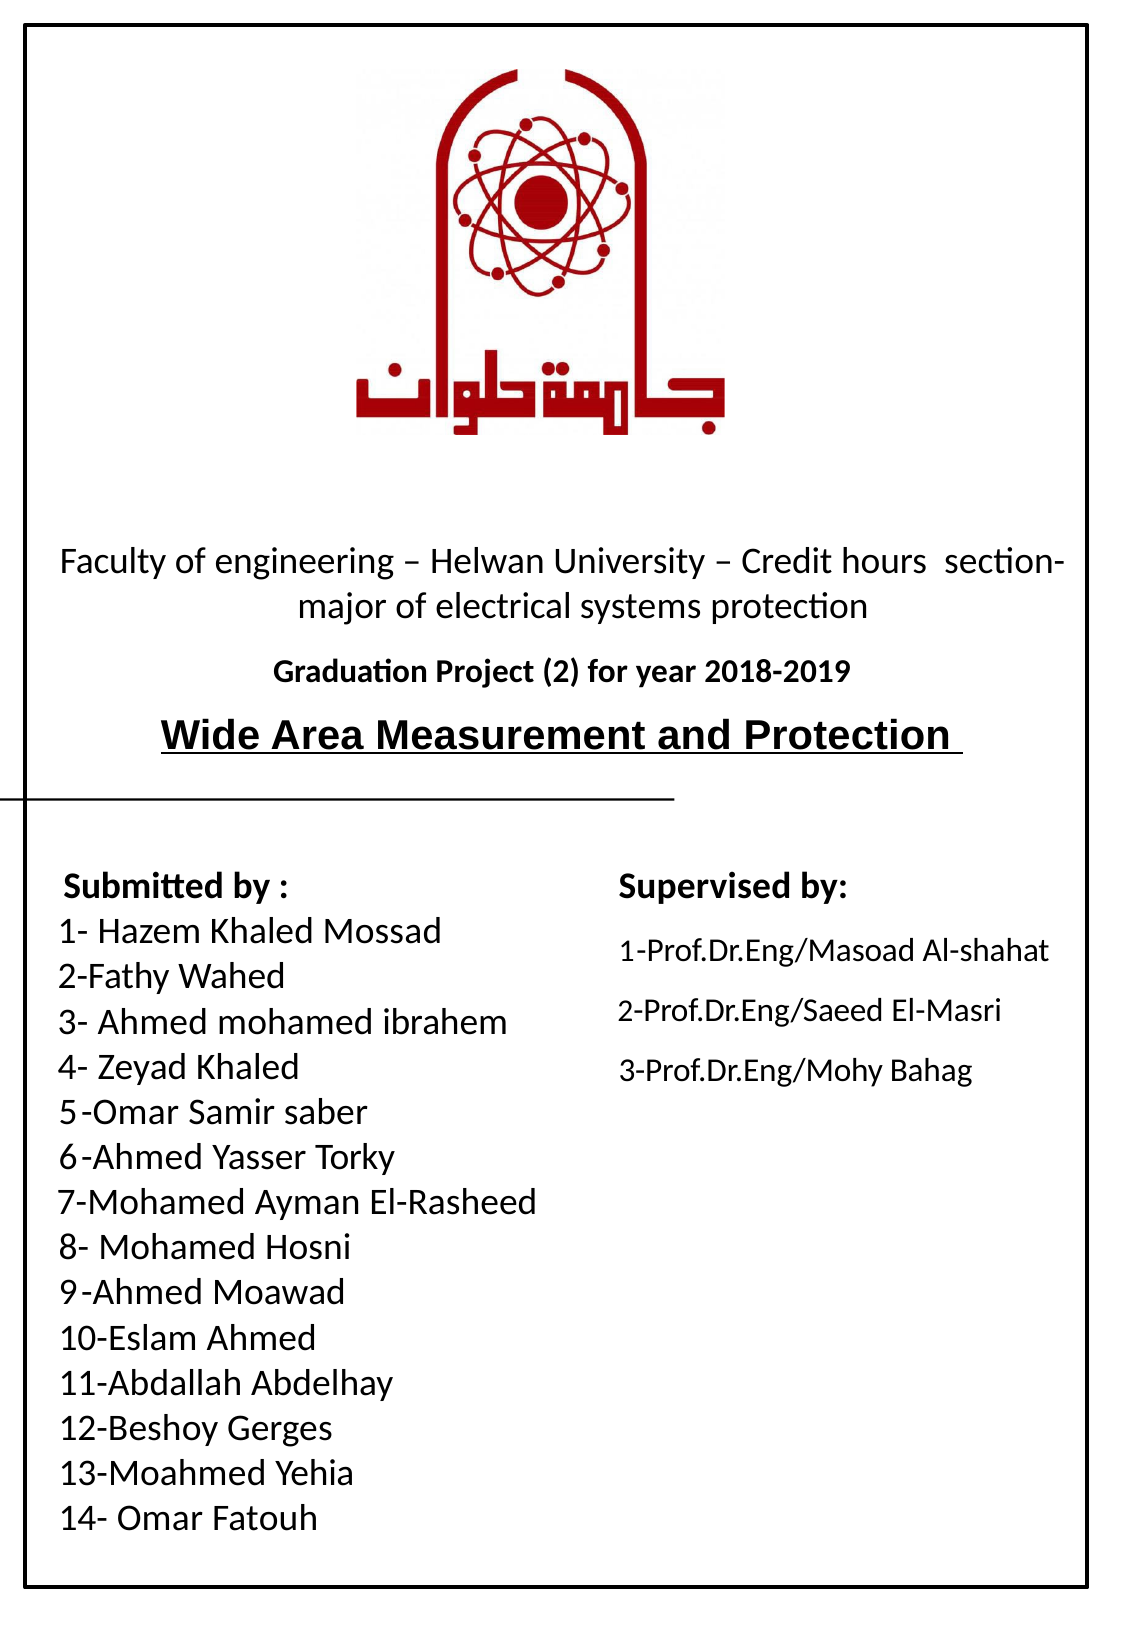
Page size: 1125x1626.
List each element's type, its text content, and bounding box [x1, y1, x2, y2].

text_box Supervised by: [617, 859, 1068, 906]
text_box -Prof.Dr.Eng/Masoad Al-shahat -Prof.Dr.Eng/Saeed El-Masri 3-Prof.Dr.Eng/Mohy Bahag [617, 906, 1068, 1088]
text_box Faculty of engineering – Helwan University – Credit hours section-major of electrical systems protection Graduation Project (2) for year 2018-2019 Wide Area Measurement and Protection [56, 535, 1068, 758]
text_box Submitted by : 1- Hazem Khaled Mossad 2-Fathy Wahed 3- Ahmed mohamed ibrahem 4- Zeyad Khaled -Omar Samir saber -Ahmed Yasser Torky -Mohamed Ayman El-Rasheed 8- Mohamed Hosni -Ahmed Moawad -Eslam Ahmed -Abdallah Abdelhay -Beshoy Gerges -Moahmed Yehia - Omar Fatouh [56, 859, 773, 1538]
text_box [356, 69, 725, 435]
text_box [23, 23, 1089, 1589]
